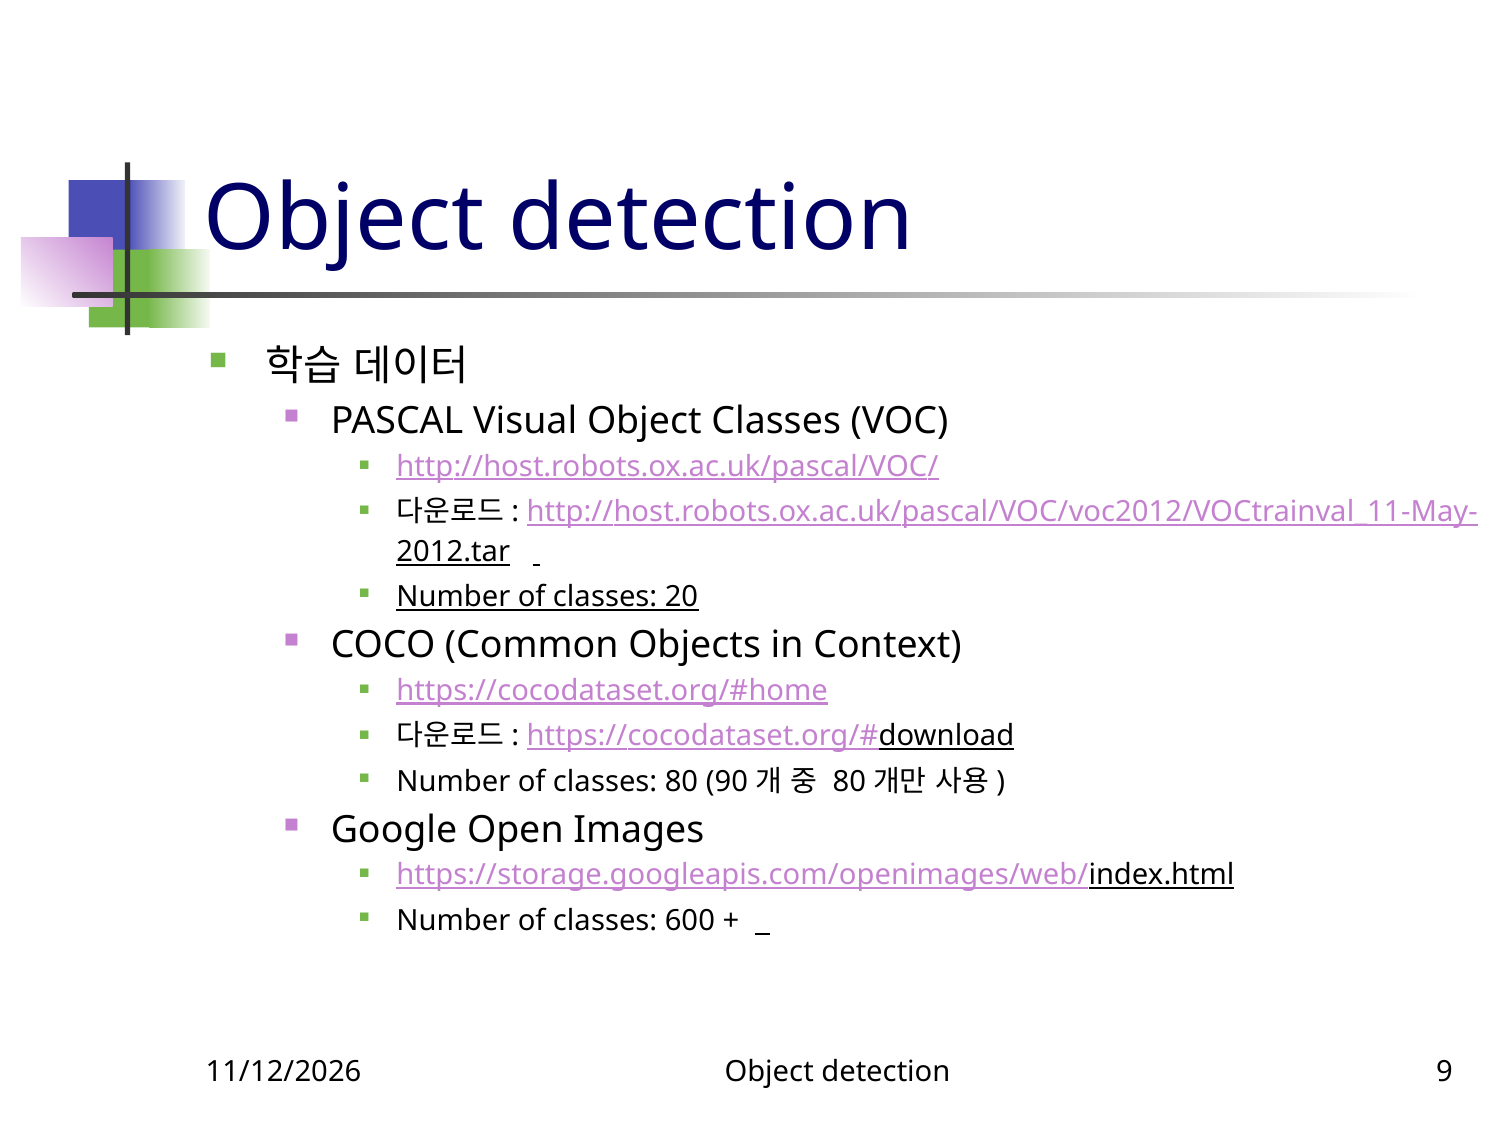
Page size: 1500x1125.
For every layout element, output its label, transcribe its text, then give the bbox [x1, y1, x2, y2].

title Object detection [188, 35, 1468, 275]
footer Object detection [600, 1024, 1075, 1100]
list 학습 데이터 PASCAL Visual Object Classes (VOC) http://host.robots.ox.ac.uk/pascal/VOC/ 다운로드: http://host.robots.ox.ac.uk/pascal/VOC/voc2012/VOCtrainval_11-May-2012.tar Number of classes: 20 COCO (Common Objects in Context) https://cocodataset.org/#home 다운로드: https://cocodataset.org/#download Number of classes: 80 (90개 중 80개만 사용) Google Open Images https://storage.googleapis.com/openimages/web/index.html Number of classes: 600 + [193, 331, 1500, 1006]
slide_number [190, 1024, 504, 1100]
slide_number 9 [1155, 1024, 1468, 1100]
